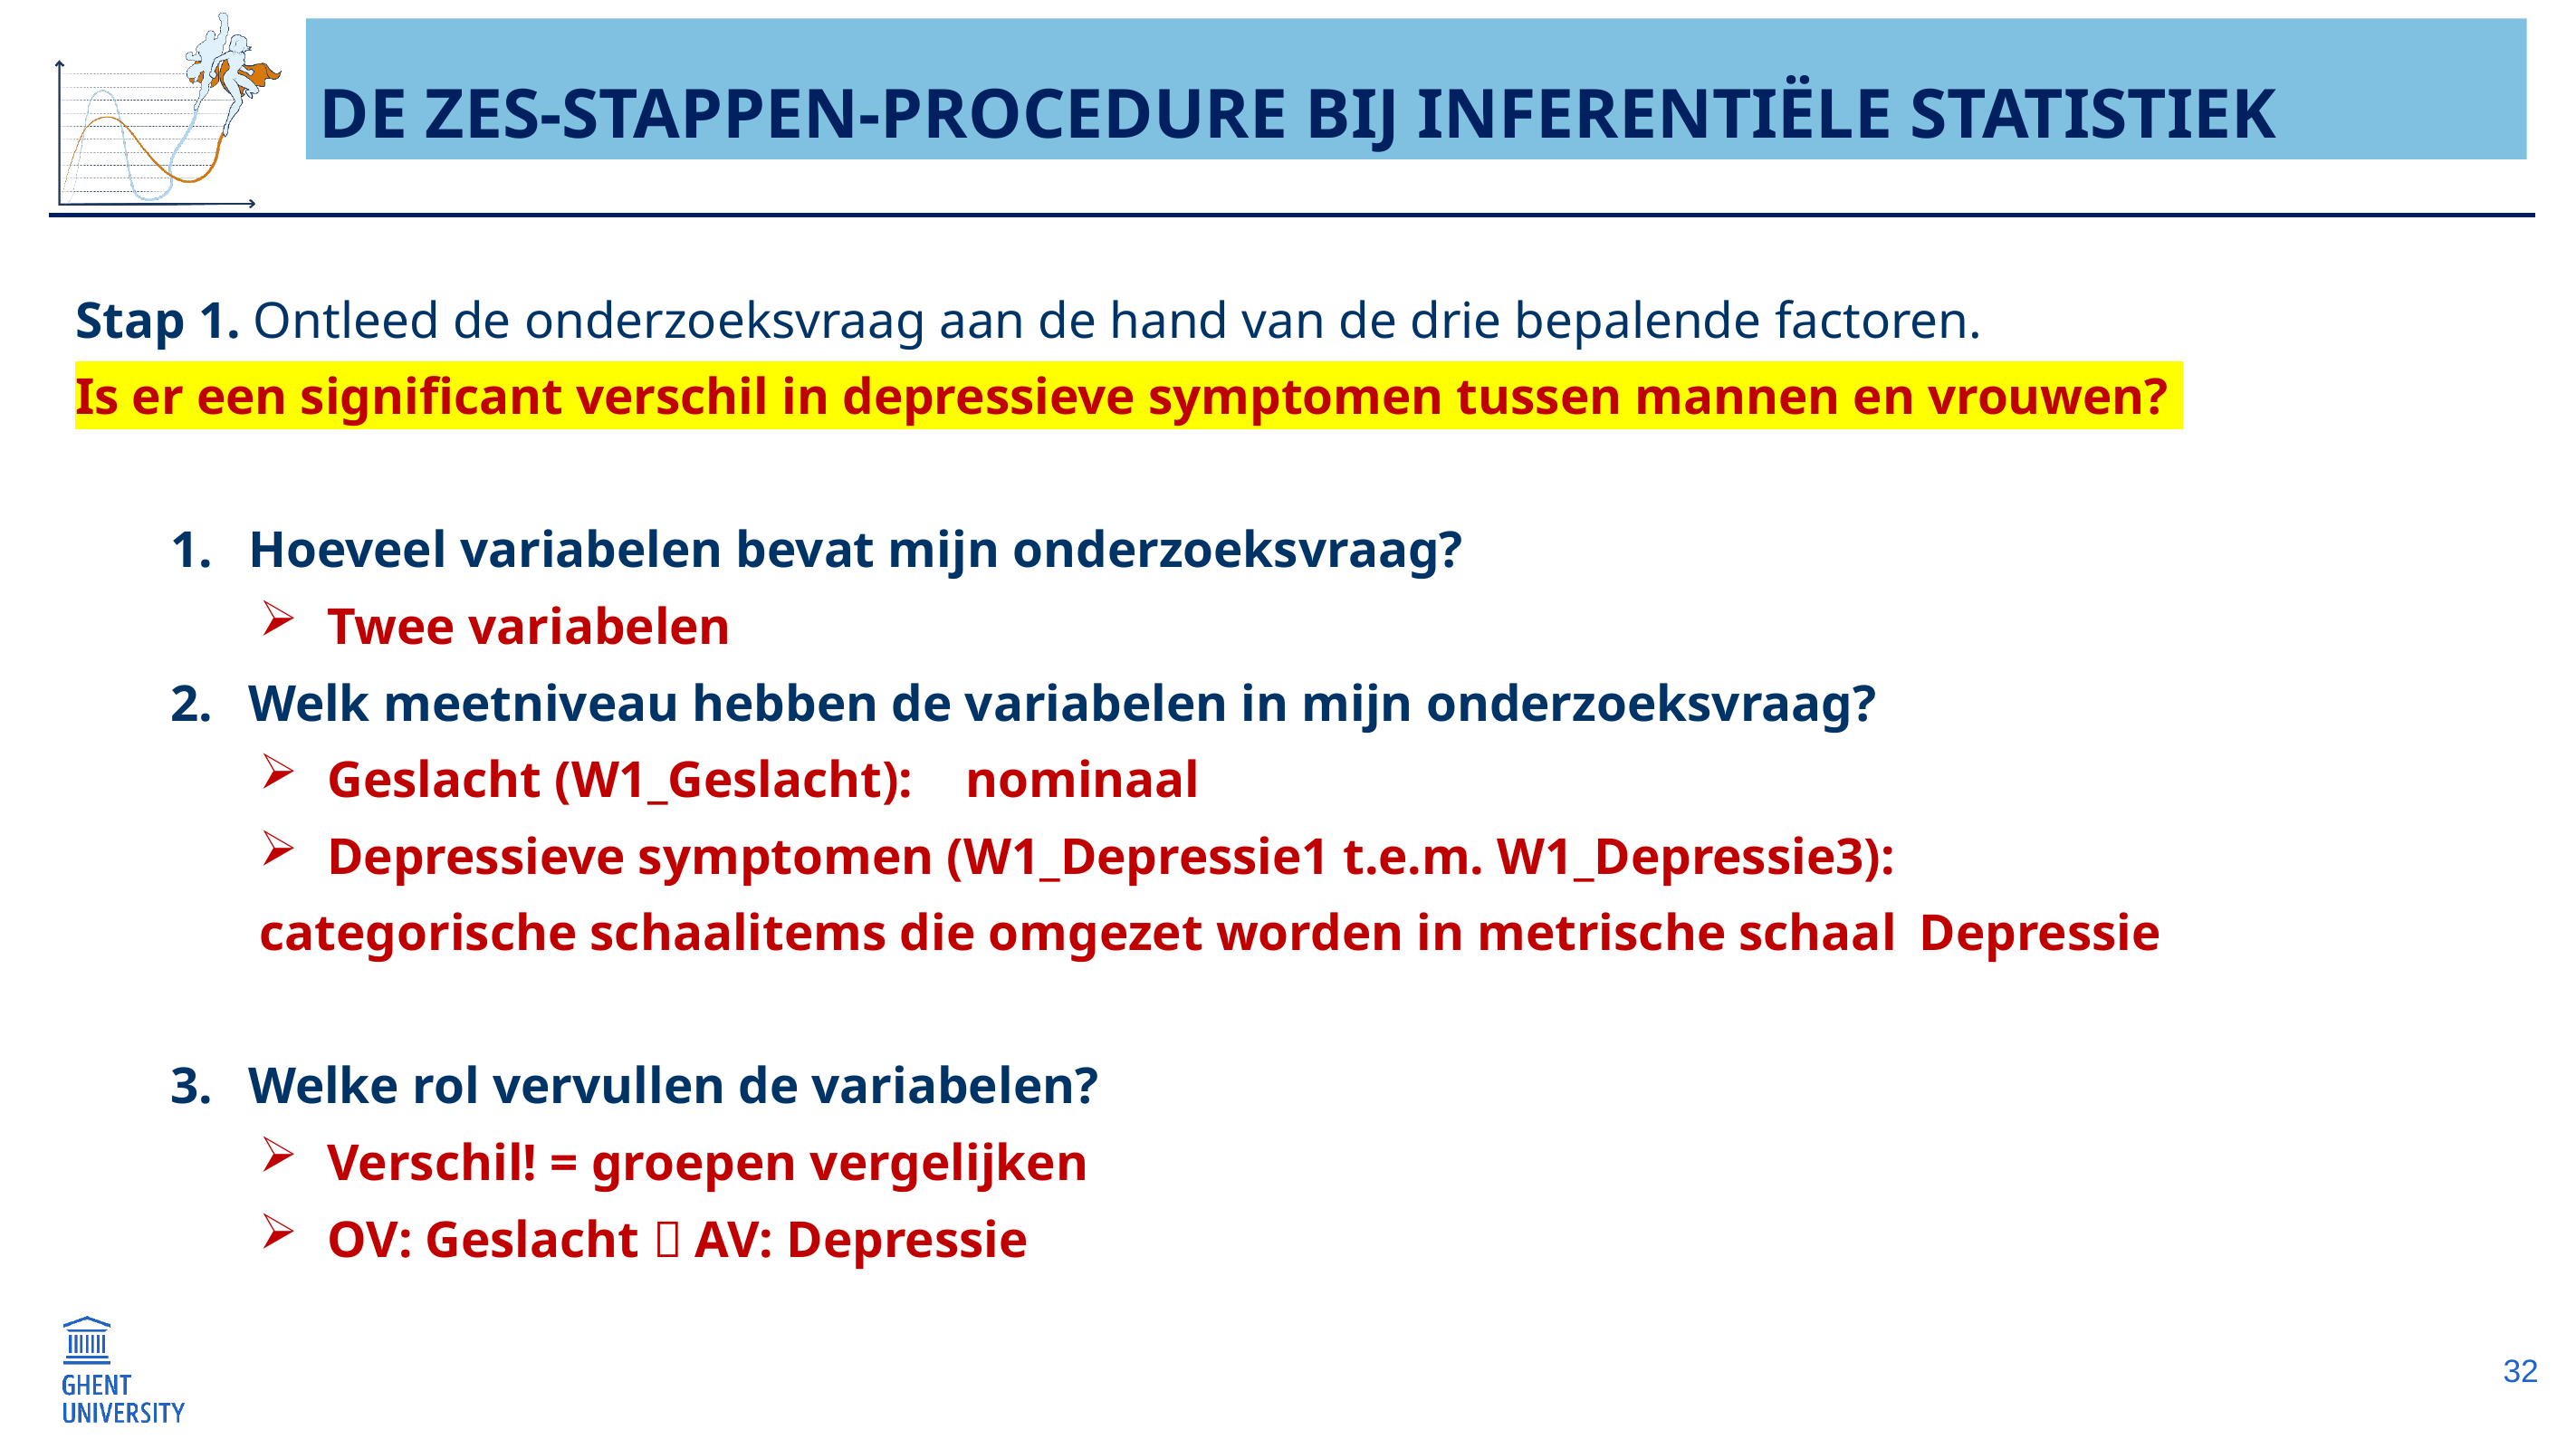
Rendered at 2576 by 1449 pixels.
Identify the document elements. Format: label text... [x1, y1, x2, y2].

title De zes-stappen-procedure bij inferentiële statistiek [305, 18, 2527, 159]
slide_number 32 [2415, 1330, 2553, 1408]
list Stap 1. Ontleed de onderzoeksvraag aan de hand van de drie bepalende factoren. Is er een significant verschil in depressieve symptomen tussen mannen en vrouwen? Hoeveel variabelen bevat mijn onderzoeksvraag? Twee variabelen Welk meetniveau hebben de variabelen in mijn onderzoeksvraag? Geslacht (W1_Geslacht): nominaal Depressieve symptomen (W1_Depressie1 t.e.m. W1_Depressie3): categorische schaalitems die omgezet worden in metrische schaal Depressie Welke rol vervullen de variabelen? Verschil! = groepen vergelijken OV: Geslacht  AV: Depressie [48, 269, 2553, 1290]
picture [5, 0, 306, 318]
picture [62, 1290, 411, 1449]
